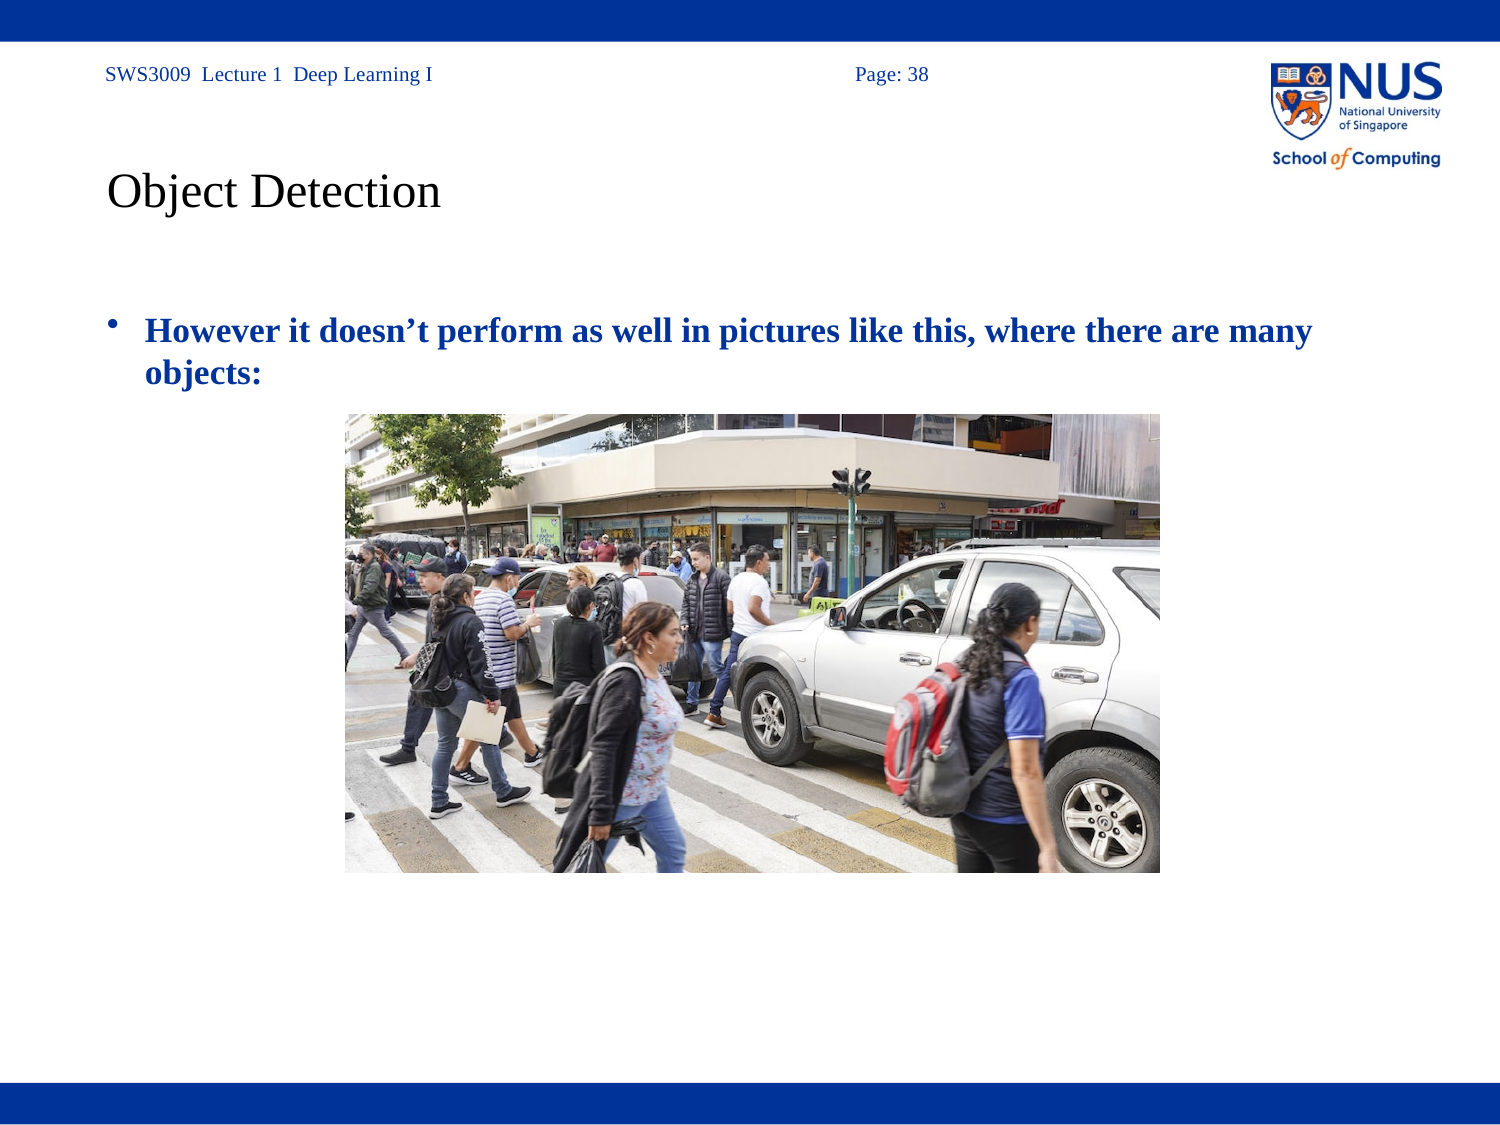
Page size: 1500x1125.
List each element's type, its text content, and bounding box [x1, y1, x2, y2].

picture [344, 414, 1160, 874]
title Object Detection [90, 93, 1160, 282]
picture [1271, 61, 1442, 171]
list However it doesn’t perform as well in pictures like this, where there are many objects: [90, 298, 1366, 1032]
